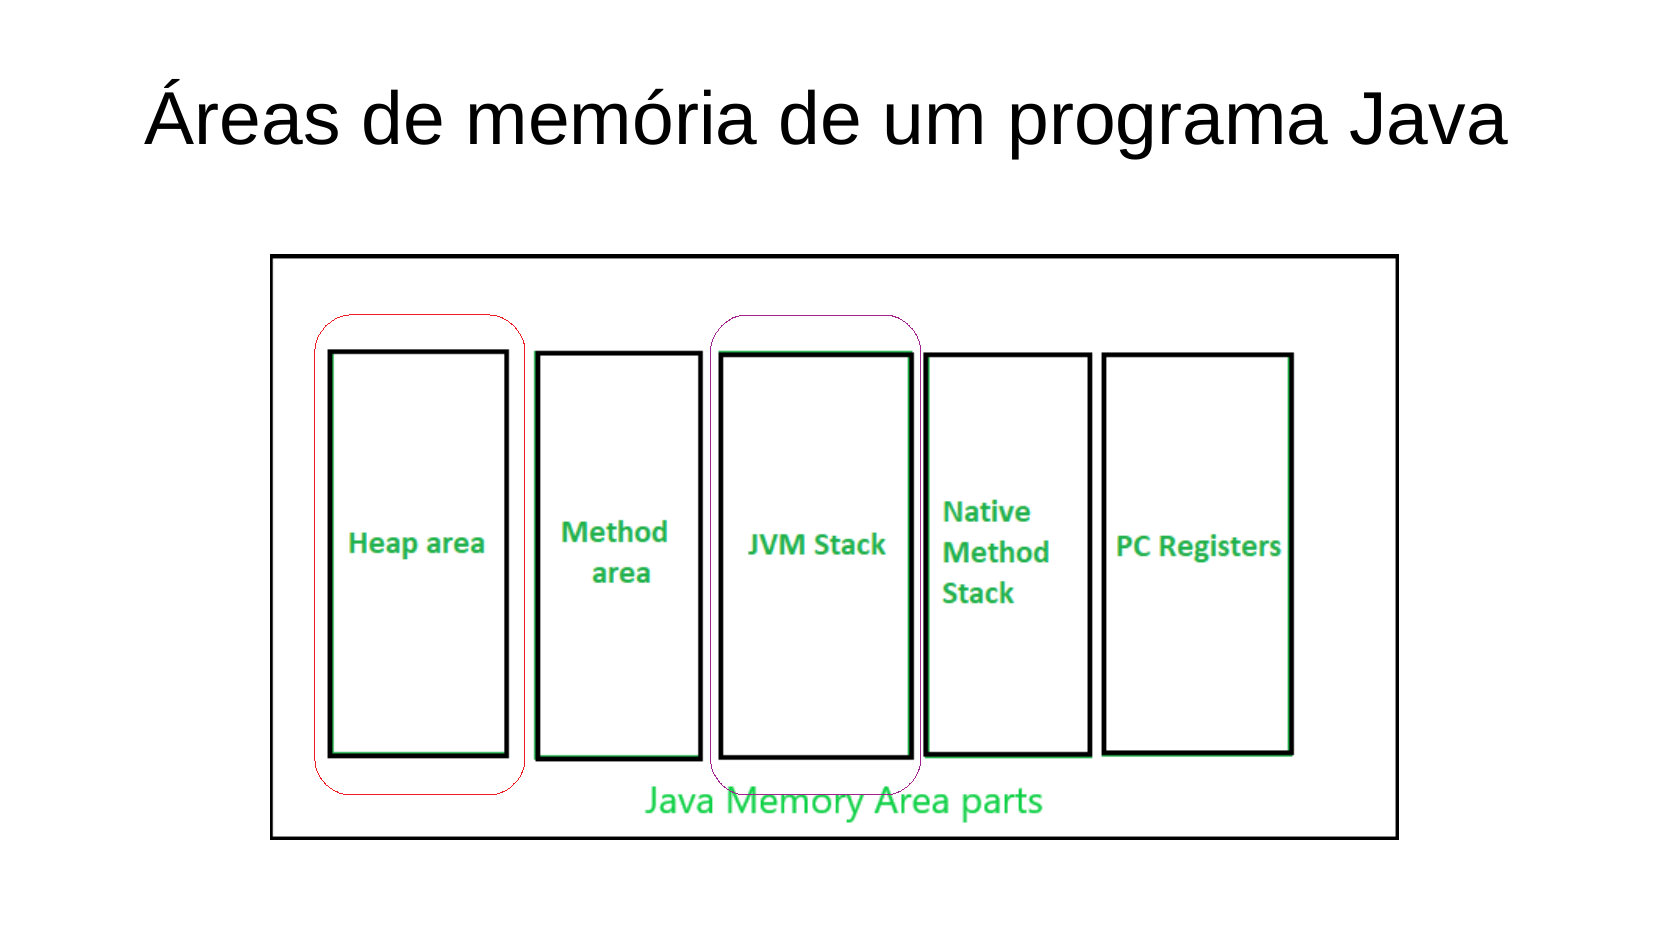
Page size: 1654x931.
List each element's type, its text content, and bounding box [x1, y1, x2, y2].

text_box Áreas de memória de um programa Java [82, 12, 1571, 218]
picture [269, 254, 1399, 840]
